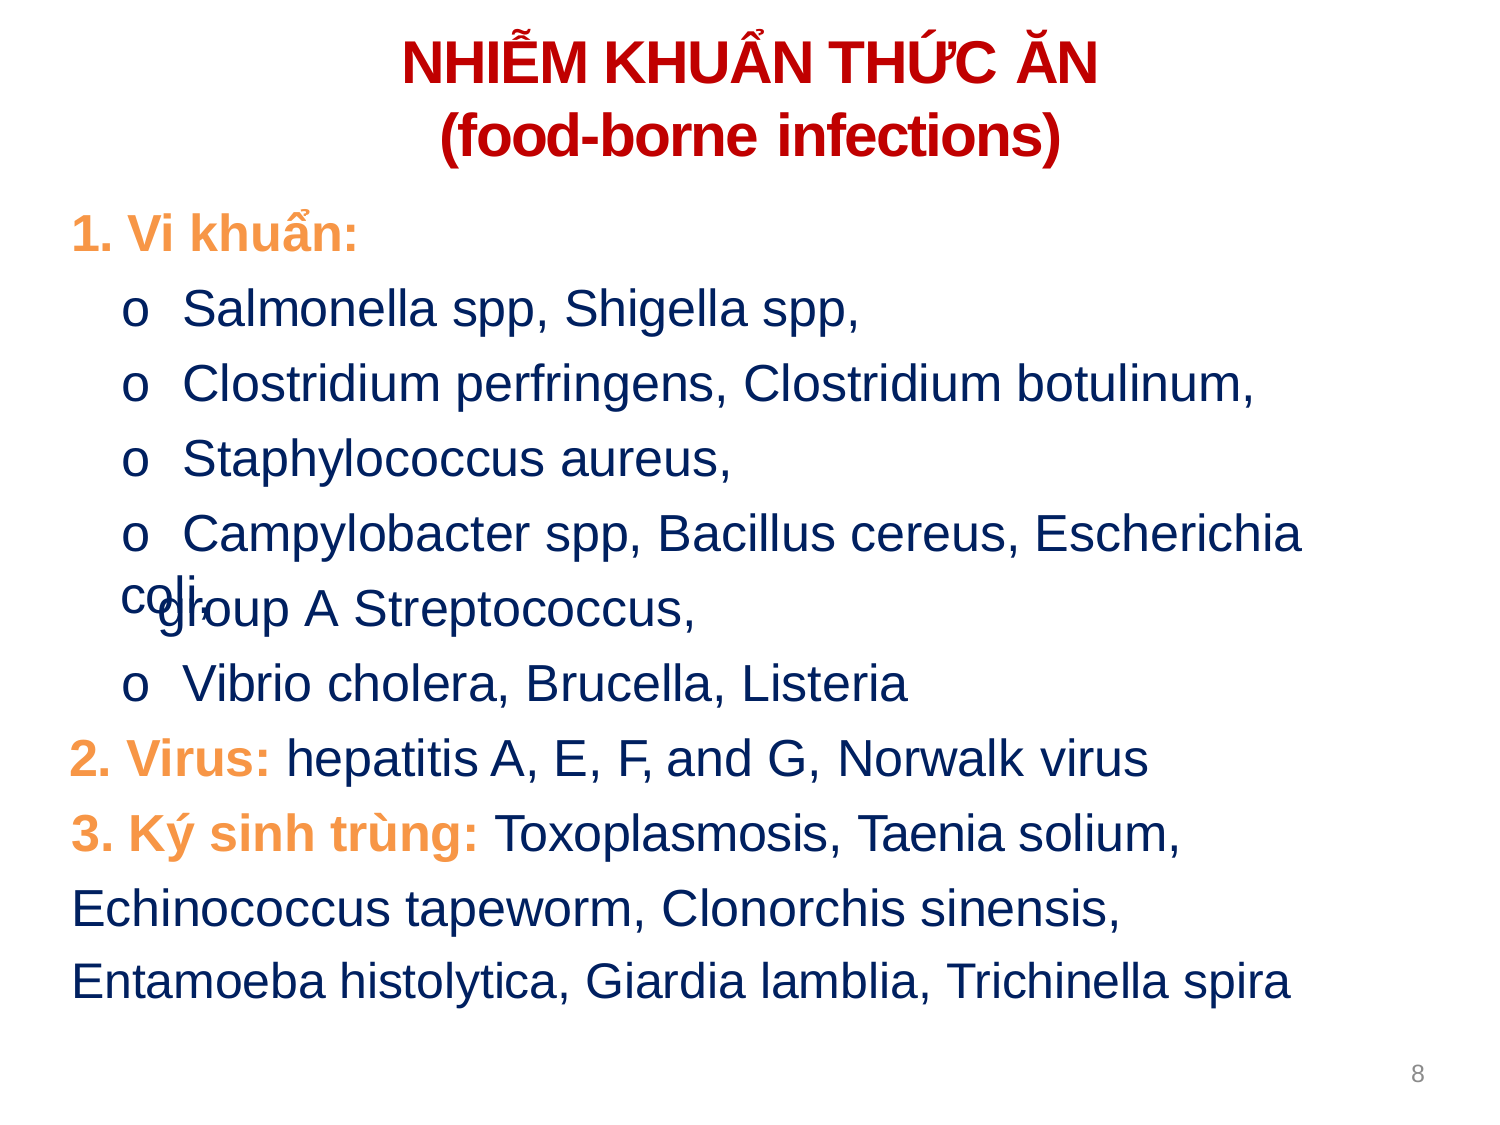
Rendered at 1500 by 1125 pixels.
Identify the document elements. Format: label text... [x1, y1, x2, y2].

text_box 1. Vi khuẩn: o Salmonella spp, Shigella spp, o Clostridium perfringens, Clostridium botulinum, o Staphylococcus aureus, o Campylobacter spp, Bacillus cereus, Escherichia coli, [69, 184, 1392, 625]
slide_number 8 [1379, 1050, 1426, 1095]
title NHIỄM KHUẨN THỨC ĂN (food-borne infections) [112, 0, 1388, 184]
text_box group A Streptococcus, o Vibrio cholera, Brucella, Listeria 2. Virus: hepatitis A, E, F, and G, Norwalk virus 3. Ký sinh trùng: Toxoplasmosis, Taenia solium, Echinococcus tapeworm, Clonorchis sinensis, Entamoeba histolytica, Giardia lamblia, Trichinella spira [69, 559, 1385, 1009]
